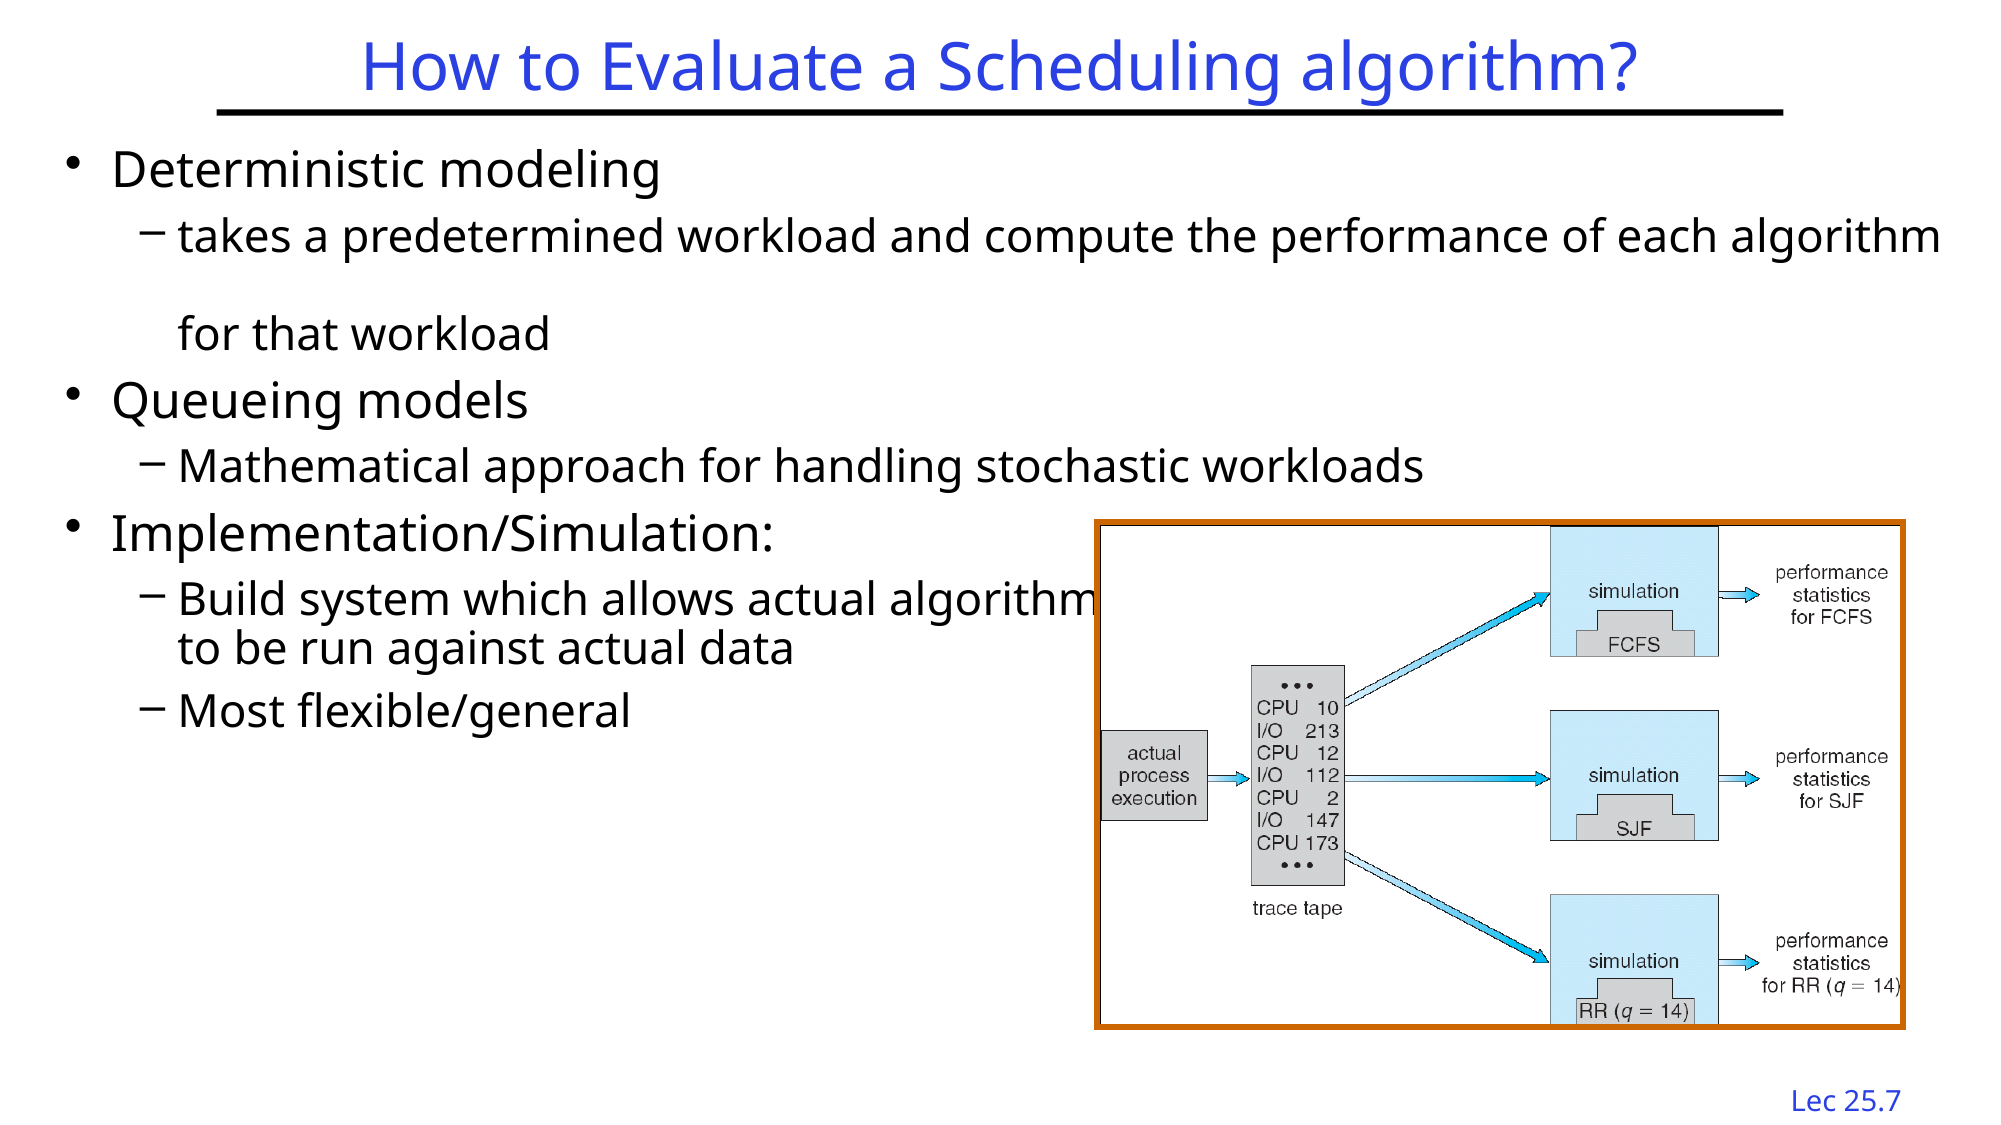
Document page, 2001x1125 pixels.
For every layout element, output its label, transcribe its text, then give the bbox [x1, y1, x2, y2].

list Deterministic modeling takes a predetermined workload and compute the performance of each algorithm for that workload Queueing models Mathematical approach for handling stochastic workloads Implementation/Simulation: Build system which allows actual algorithms to be run against actual data Most flexible/general [50, 137, 1963, 975]
title How to Evaluate a Scheduling algorithm? [216, 24, 1784, 113]
picture [1099, 524, 1901, 1024]
